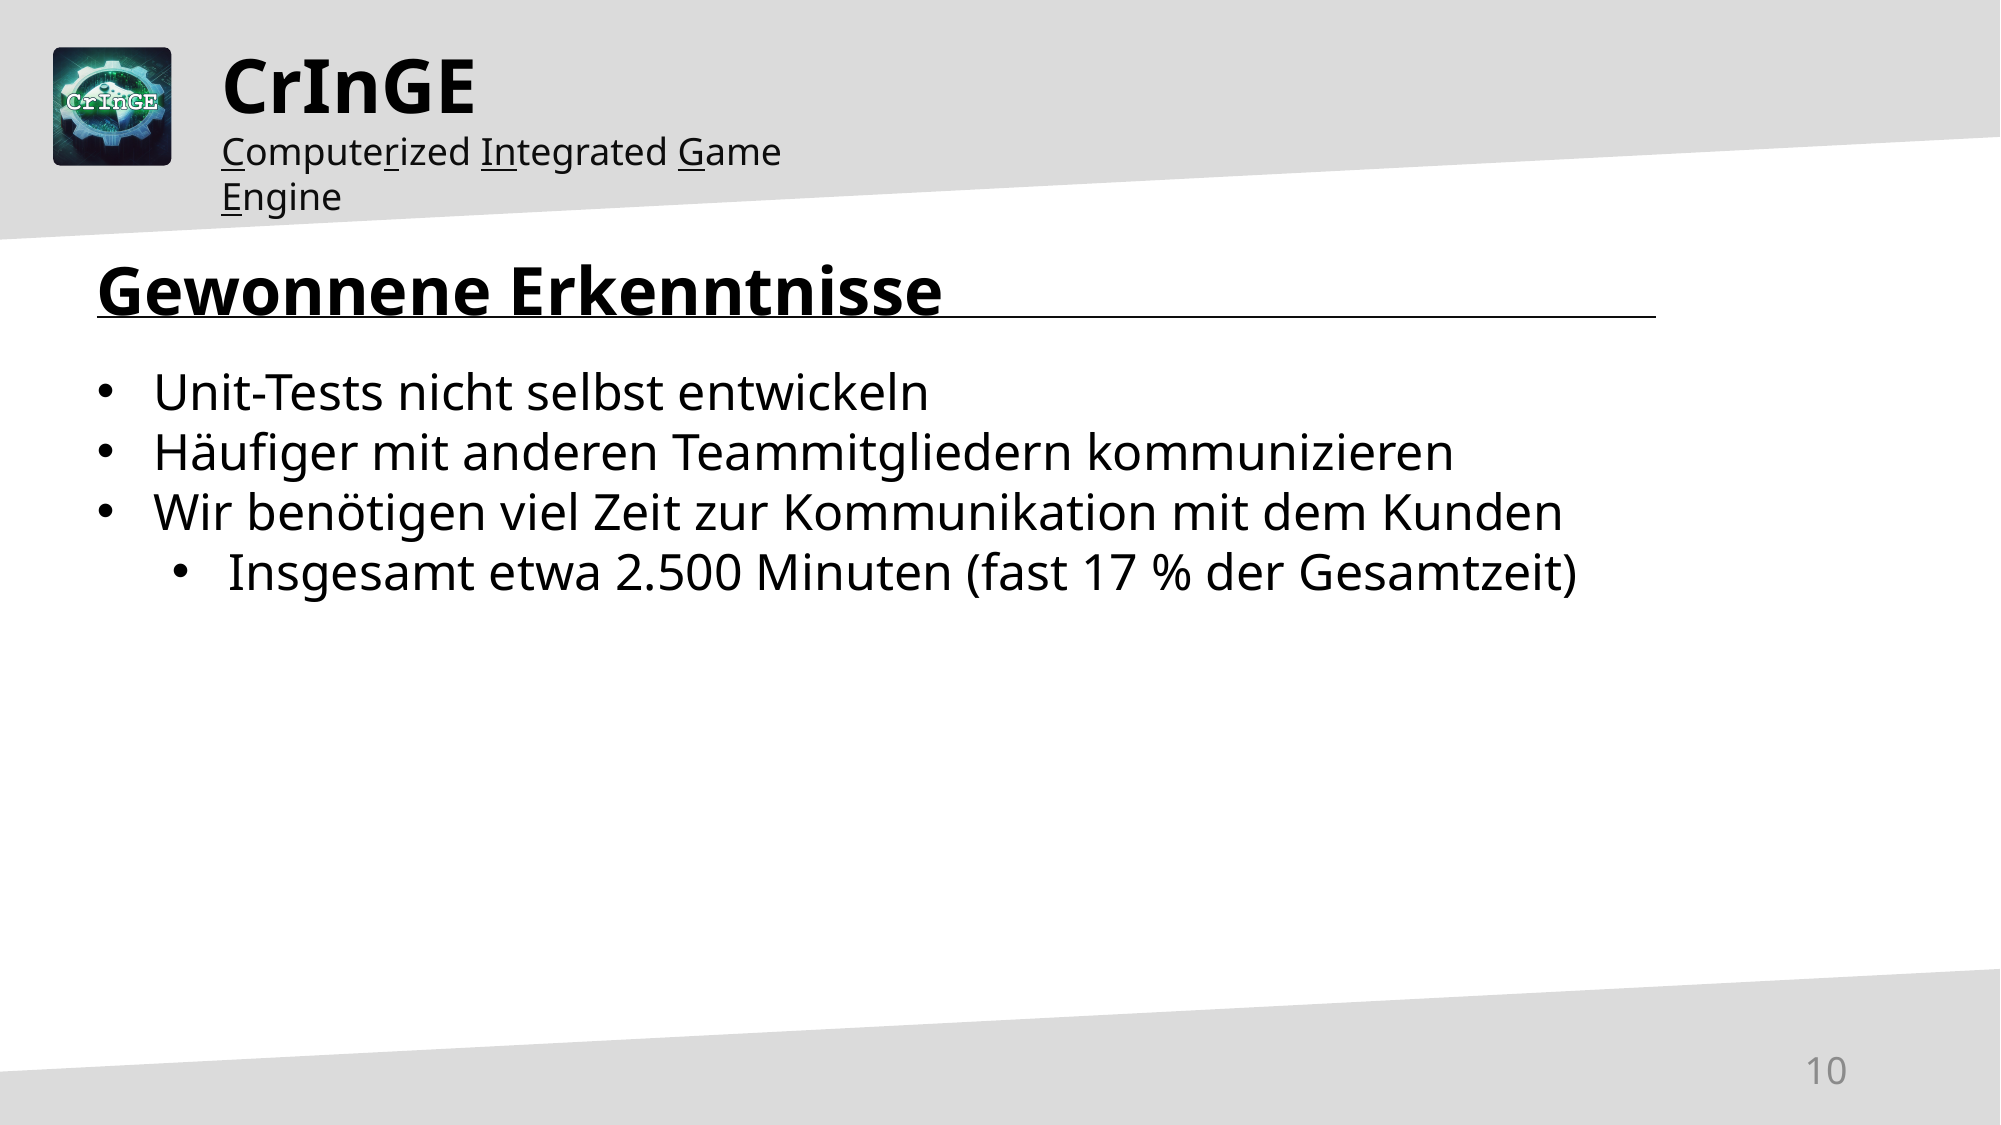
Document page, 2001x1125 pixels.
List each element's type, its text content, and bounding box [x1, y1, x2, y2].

slide_number 10 [1412, 1042, 1863, 1103]
text_box [0, 967, 2000, 1125]
text_box Unit-Tests nicht selbst entwickeln Häufiger mit anderen Teammitgliedern kommunizieren Wir benötigen viel Zeit zur Kommunikation mit dem Kunden Insgesamt etwa 2.500 Minuten (fast 17 % der Gesamtzeit) [82, 353, 1671, 609]
text_box CrInGE Computerized Integrated Game Engine [206, 30, 846, 226]
text_box [53, 47, 172, 166]
text_box [0, 0, 2000, 241]
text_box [82, 240, 1671, 337]
